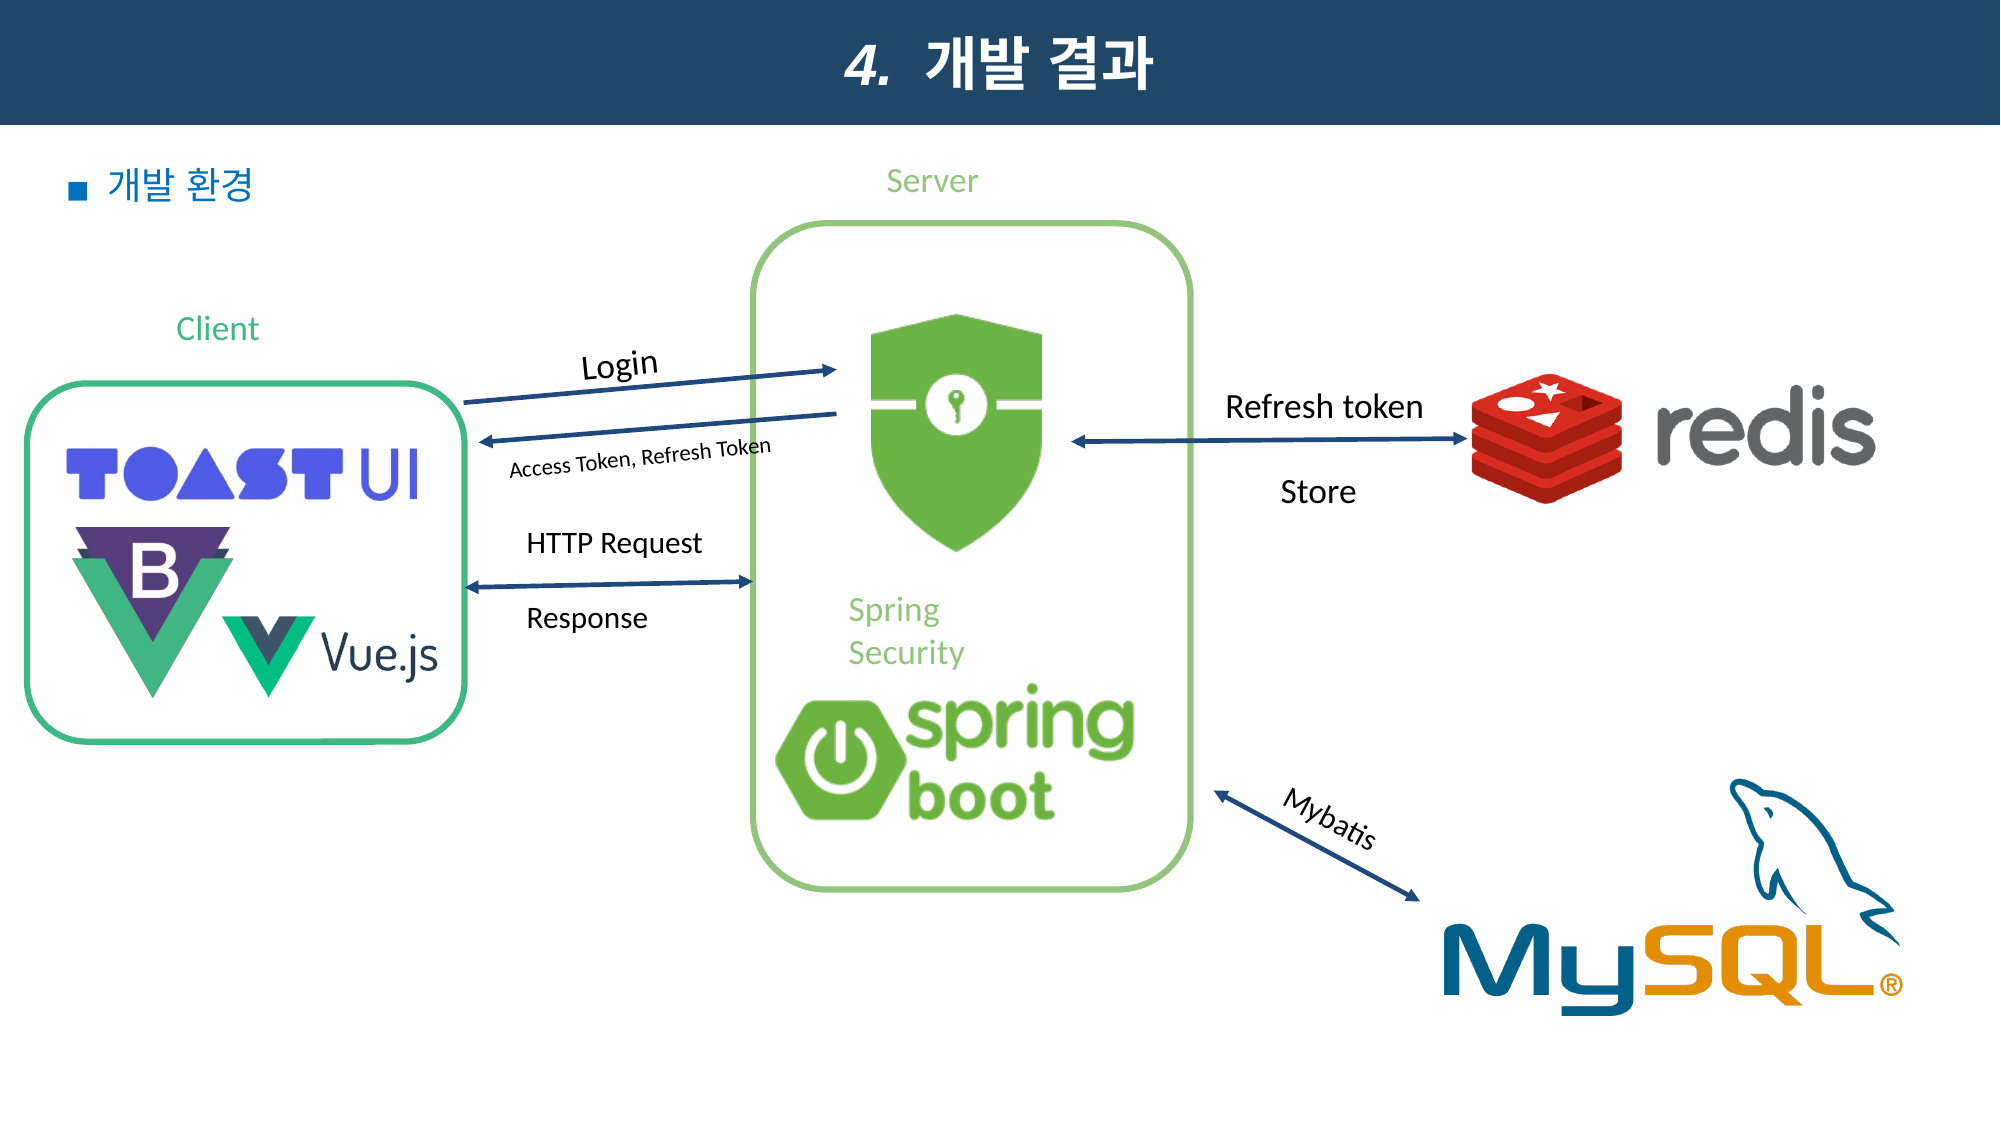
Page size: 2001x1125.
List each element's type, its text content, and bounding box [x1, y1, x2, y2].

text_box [464, 581, 754, 588]
text_box Server [871, 141, 1041, 215]
picture [772, 663, 1140, 857]
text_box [478, 413, 837, 443]
text_box HTTP Request Response [511, 507, 744, 579]
text_box Spring Security [833, 571, 1079, 662]
picture [1467, 369, 1879, 508]
text_box 개발 환경 [50, 131, 544, 215]
text_box Access Token, Refresh Token [491, 452, 815, 499]
text_box Mybatis [1257, 756, 1437, 913]
text_box Client [161, 290, 331, 363]
text_box Refresh token Store [1190, 368, 1460, 436]
picture [67, 527, 453, 727]
picture [1442, 778, 1904, 1017]
text_box Refresh token Store [1190, 449, 1460, 526]
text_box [1070, 438, 1468, 442]
title 4. 개발 결과 [0, 24, 2000, 216]
text_box [753, 223, 1191, 890]
text_box Login [562, 314, 736, 367]
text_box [463, 369, 837, 403]
picture [42, 427, 445, 520]
text_box HTTP Request Response [511, 596, 744, 688]
text_box [27, 383, 465, 742]
picture [870, 314, 1042, 553]
